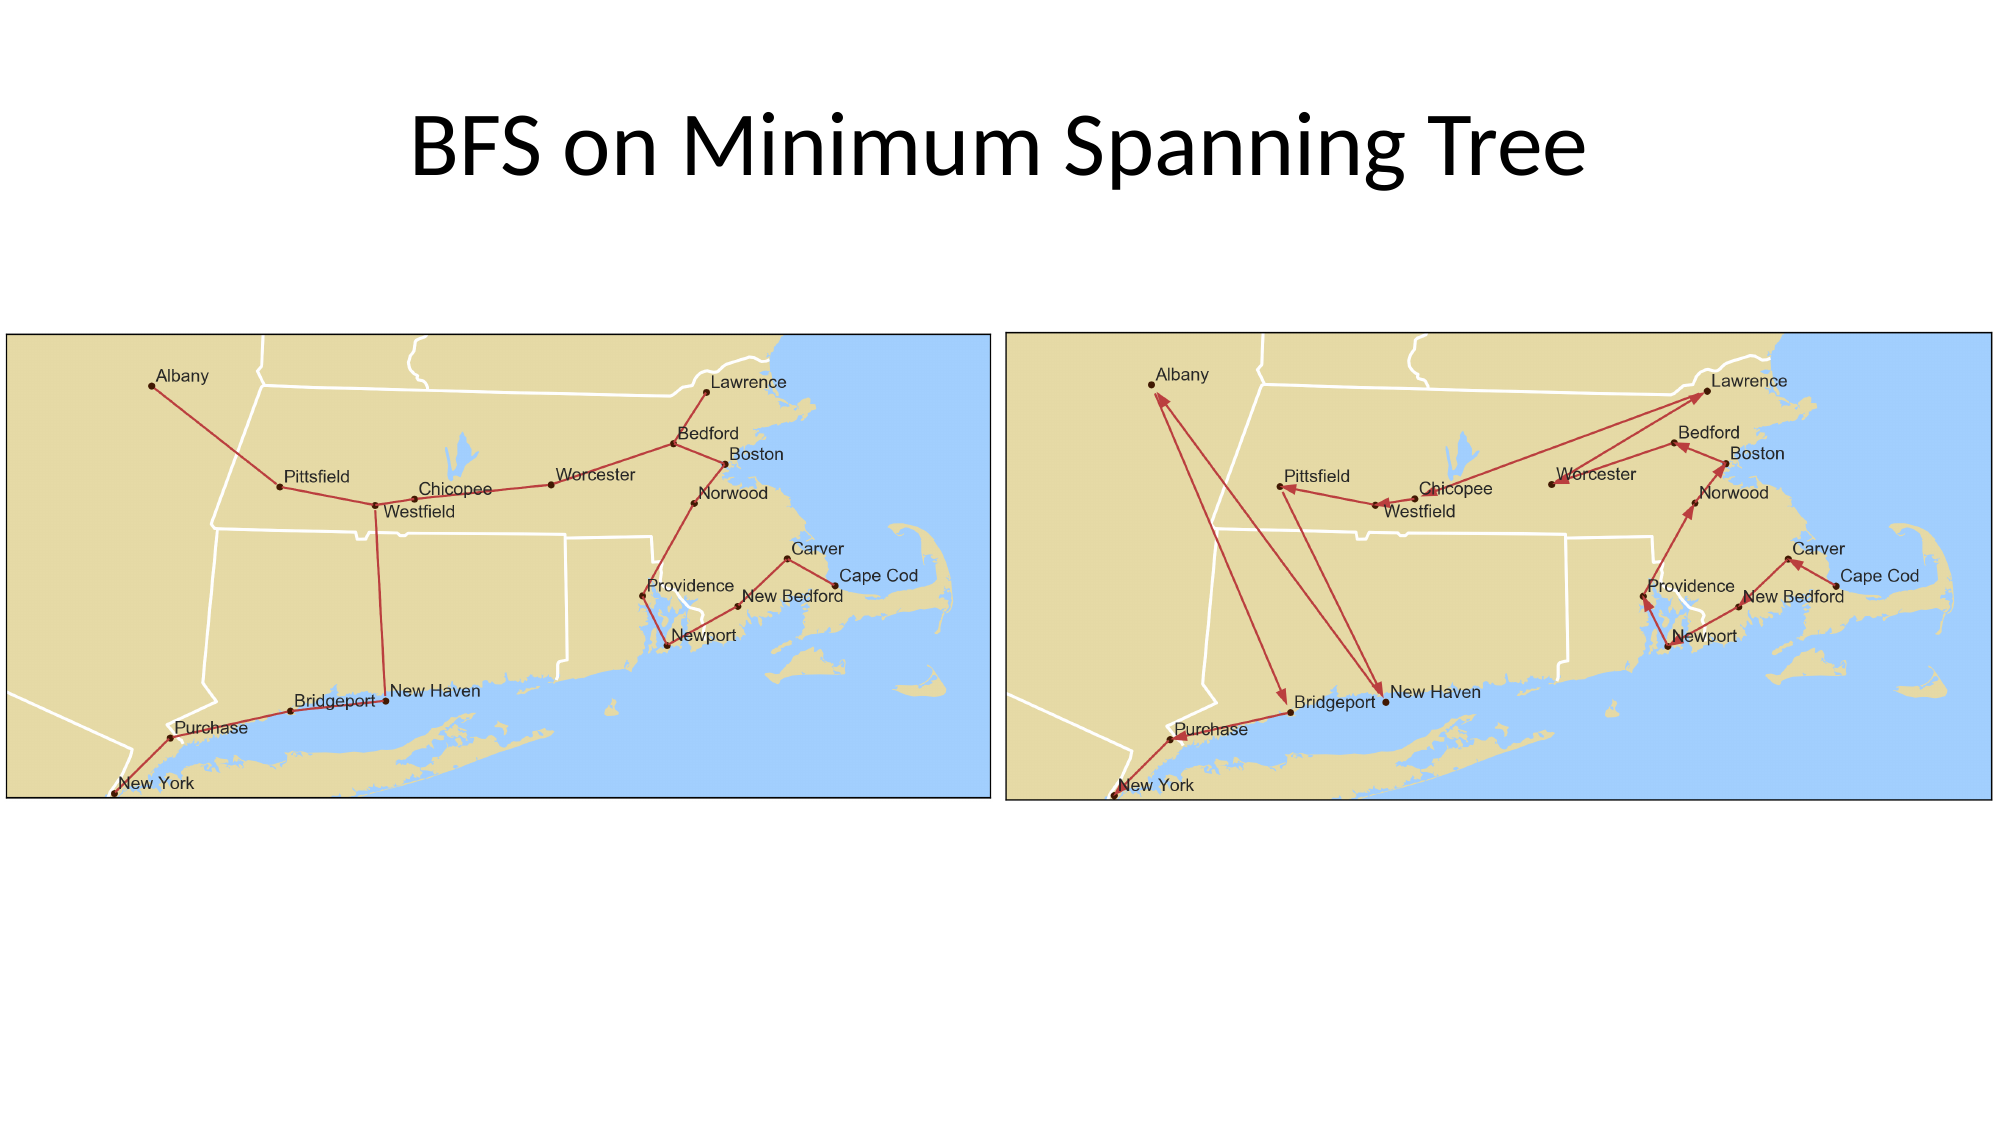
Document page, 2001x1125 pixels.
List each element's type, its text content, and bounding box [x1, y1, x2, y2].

title BFS on Minimum Spanning Tree [99, 45, 1900, 233]
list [4, 331, 993, 802]
picture [1004, 331, 1993, 802]
